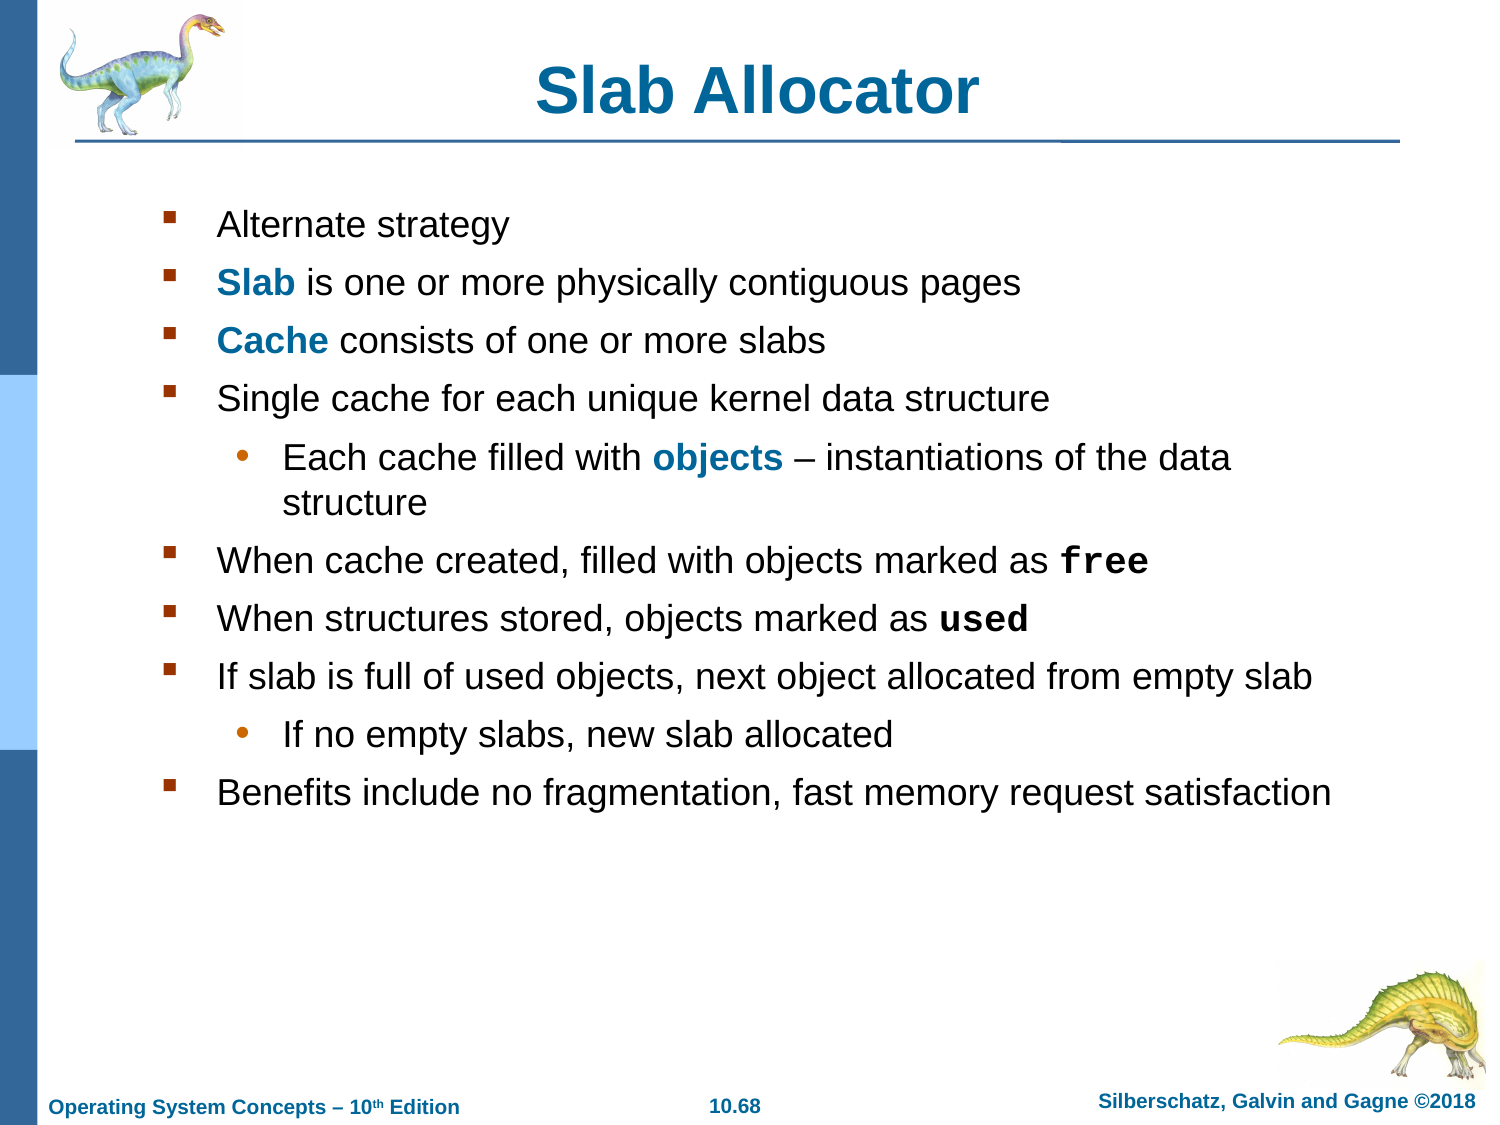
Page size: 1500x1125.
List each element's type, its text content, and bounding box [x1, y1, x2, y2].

list Alternate strategy Slab is one or more physically contiguous pages Cache consists of one or more slabs Single cache for each unique kernel data structure Each cache filled with objects – instantiations of the data structure When cache created, filled with objects marked as free When structures stored, objects marked as used If slab is full of used objects, next object allocated from empty slab If no empty slabs, new slab allocated Benefits include no fragmentation, fast memory request satisfaction [145, 192, 1393, 1021]
picture [46, 0, 243, 149]
picture [1275, 959, 1486, 1090]
title Slab Allocator [134, 40, 1383, 135]
